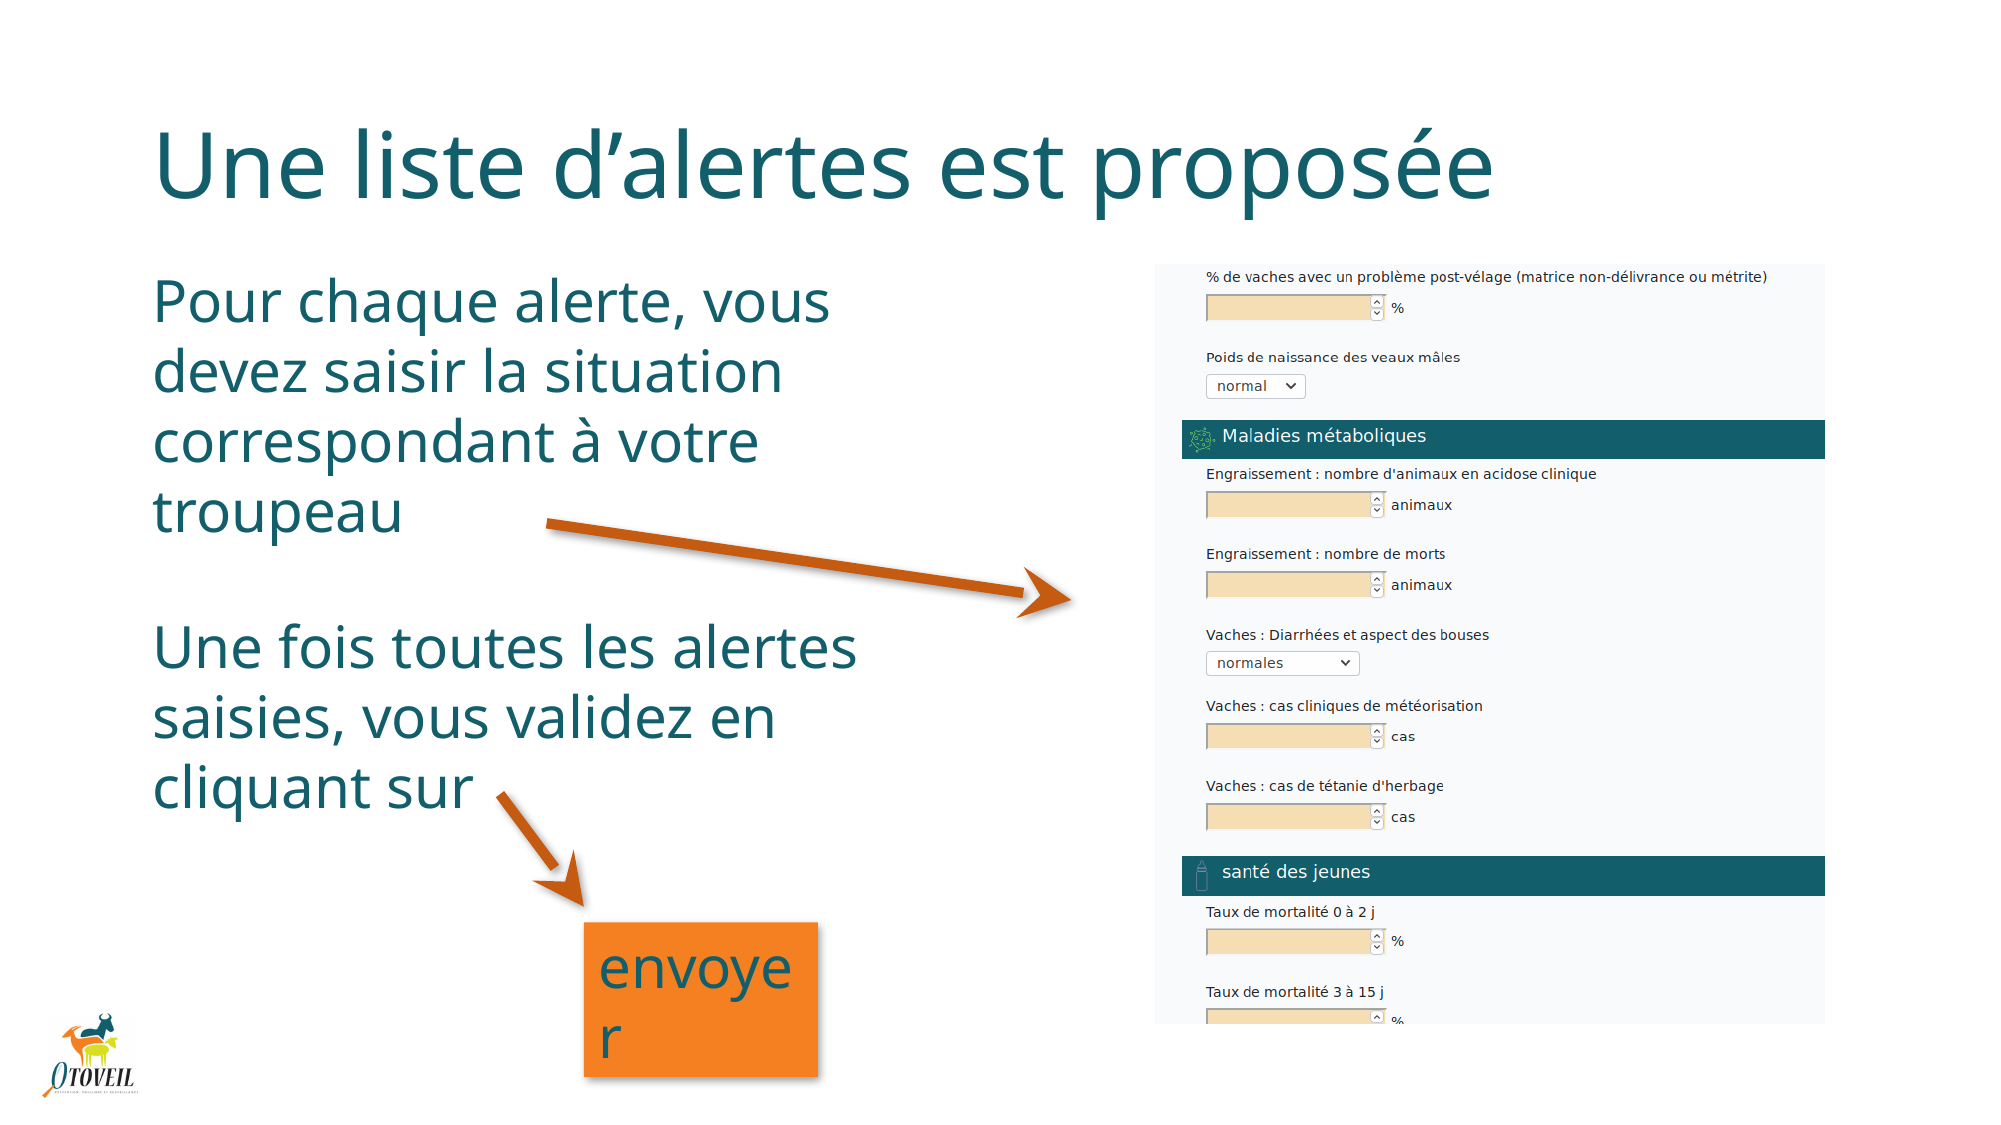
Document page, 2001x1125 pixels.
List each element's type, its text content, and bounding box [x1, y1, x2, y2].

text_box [499, 794, 584, 907]
picture [42, 1013, 138, 1098]
title Une liste d’alertes est proposée [137, 59, 1863, 278]
text_box Pour chaque alerte, vous devez saisir la situation correspondant à votre troupeau [137, 256, 928, 552]
picture [1155, 264, 1825, 1024]
text_box envoyer [583, 922, 818, 1077]
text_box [546, 523, 1072, 600]
text_box Une fois toutes les alertes saisies, vous validez en cliquant sur [137, 602, 928, 828]
